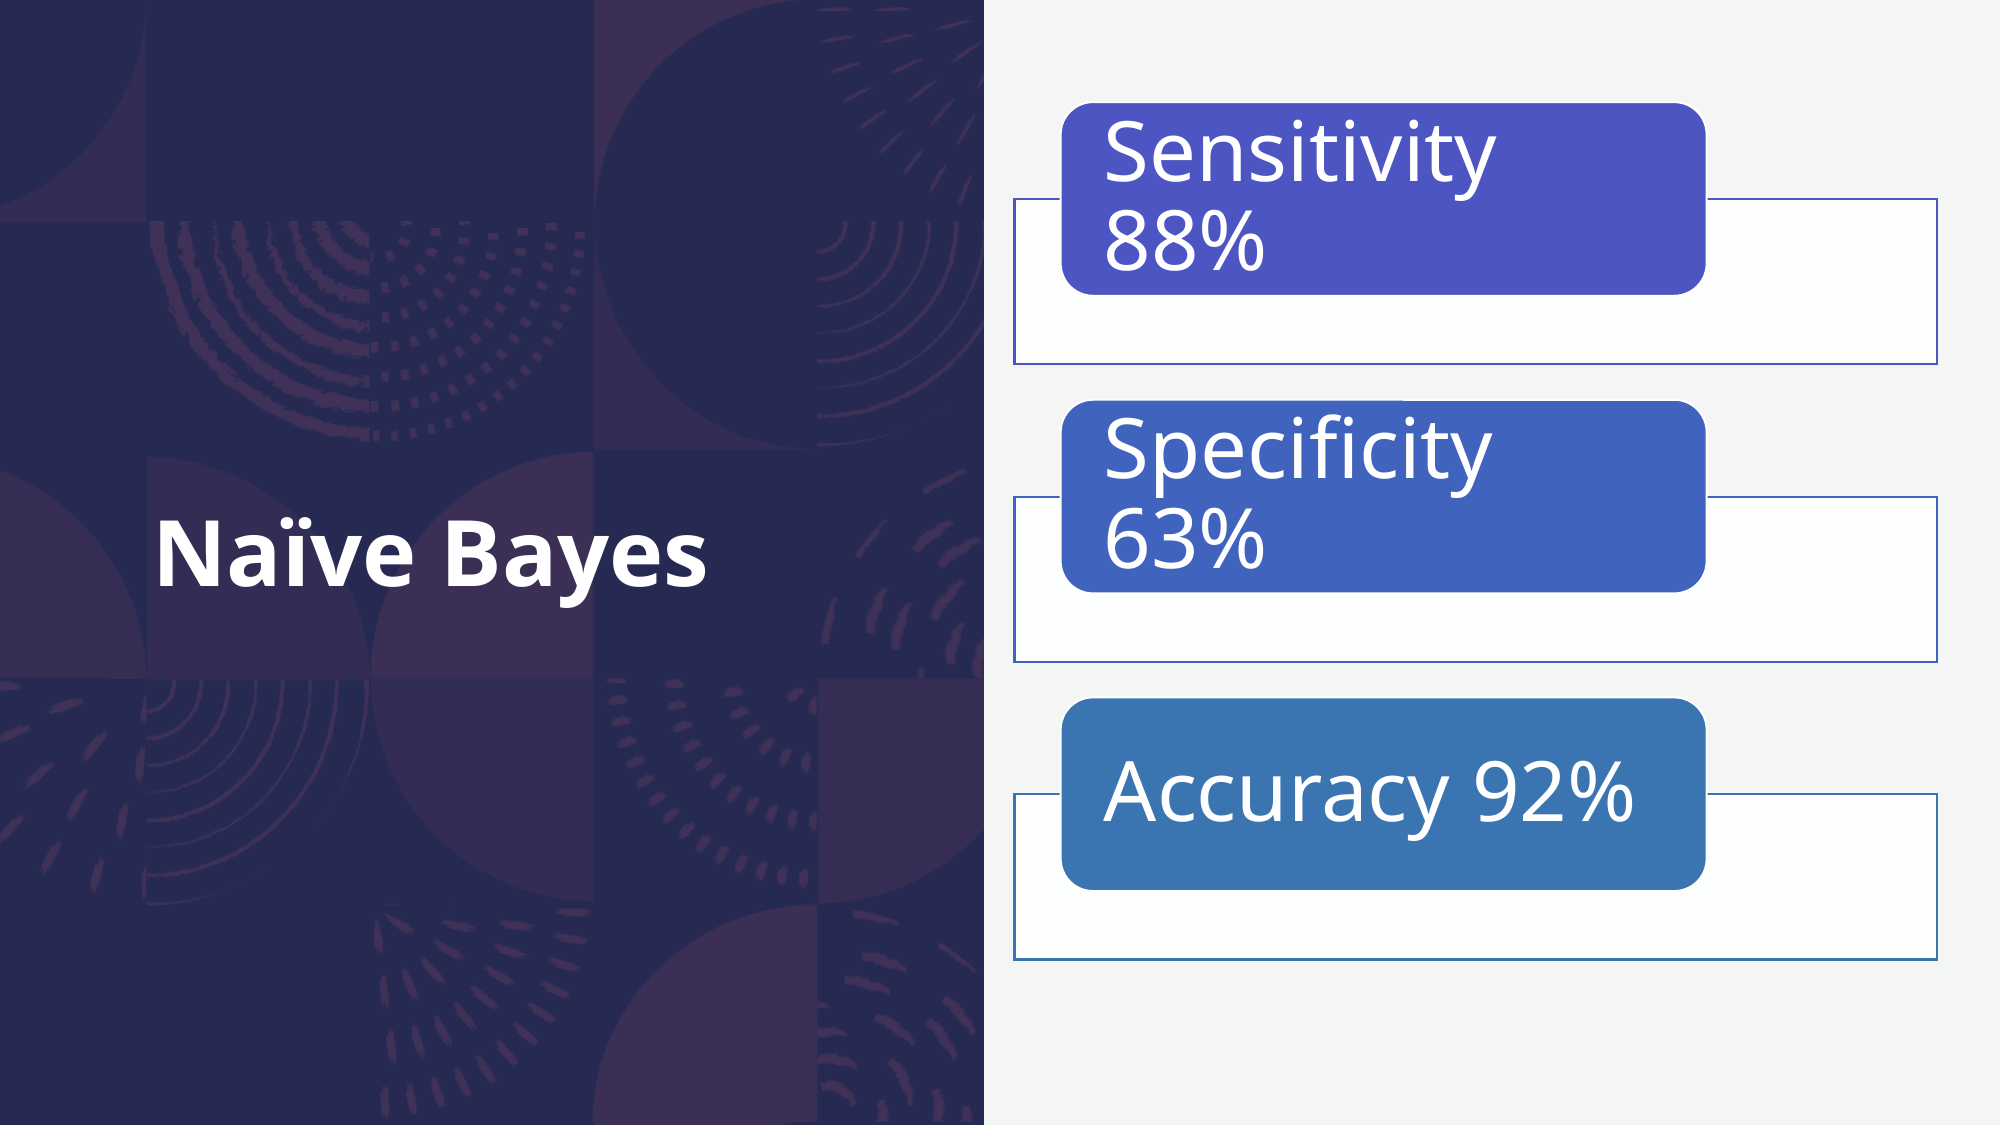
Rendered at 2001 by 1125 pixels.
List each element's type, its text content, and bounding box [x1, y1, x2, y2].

text_box [985, 0, 2000, 1125]
title Naïve Bayes [137, 91, 938, 1007]
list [1014, 56, 1938, 1006]
text_box [0, 0, 985, 1125]
